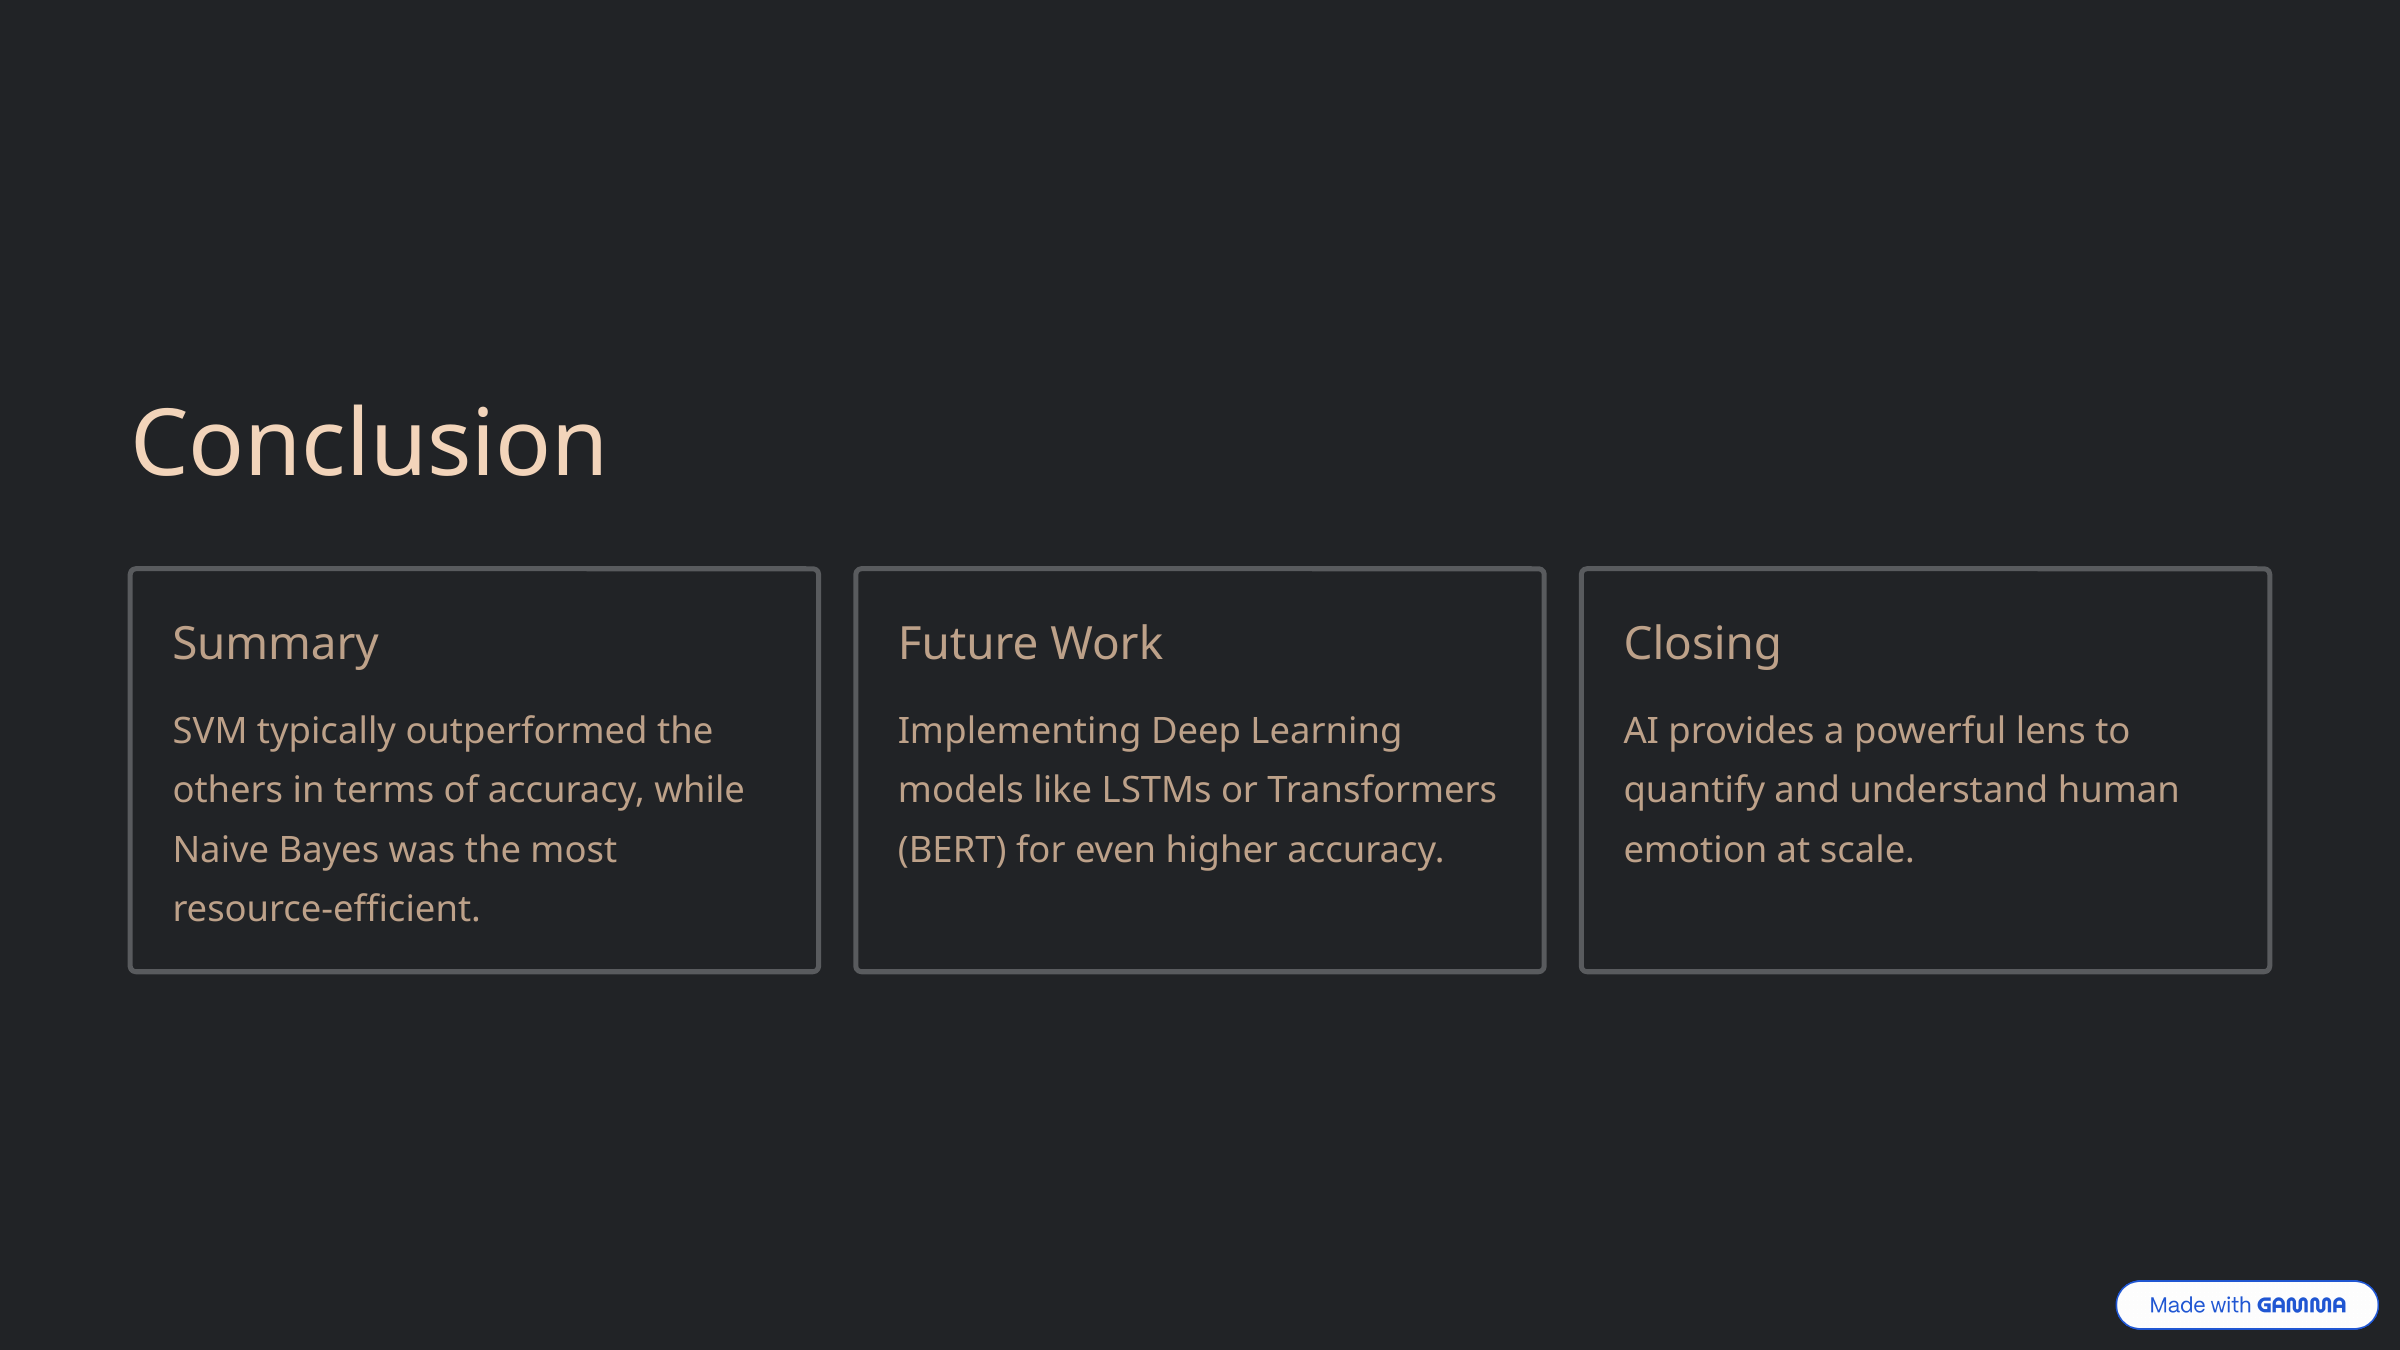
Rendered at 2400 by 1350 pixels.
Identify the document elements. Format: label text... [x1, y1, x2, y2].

picture [2106, 1271, 2389, 1339]
text_box Implementing Deep Learning models like LSTMs or Transformers (BERT) for even higher accuracy. [897, 691, 1502, 870]
text_box Closing [1623, 610, 2089, 670]
text_box SVM typically outperformed the others in terms of accuracy, while Naive Bayes was the most resource-efficient. [172, 691, 777, 930]
text_box AI provides a powerful lens to quantify and understand human emotion at scale. [1623, 691, 2228, 870]
text_box [1581, 568, 2270, 972]
text_box Future Work [897, 610, 1363, 670]
text_box [130, 568, 819, 972]
text_box Conclusion [130, 378, 1061, 495]
text_box [855, 568, 1545, 972]
text_box Summary [172, 610, 638, 670]
